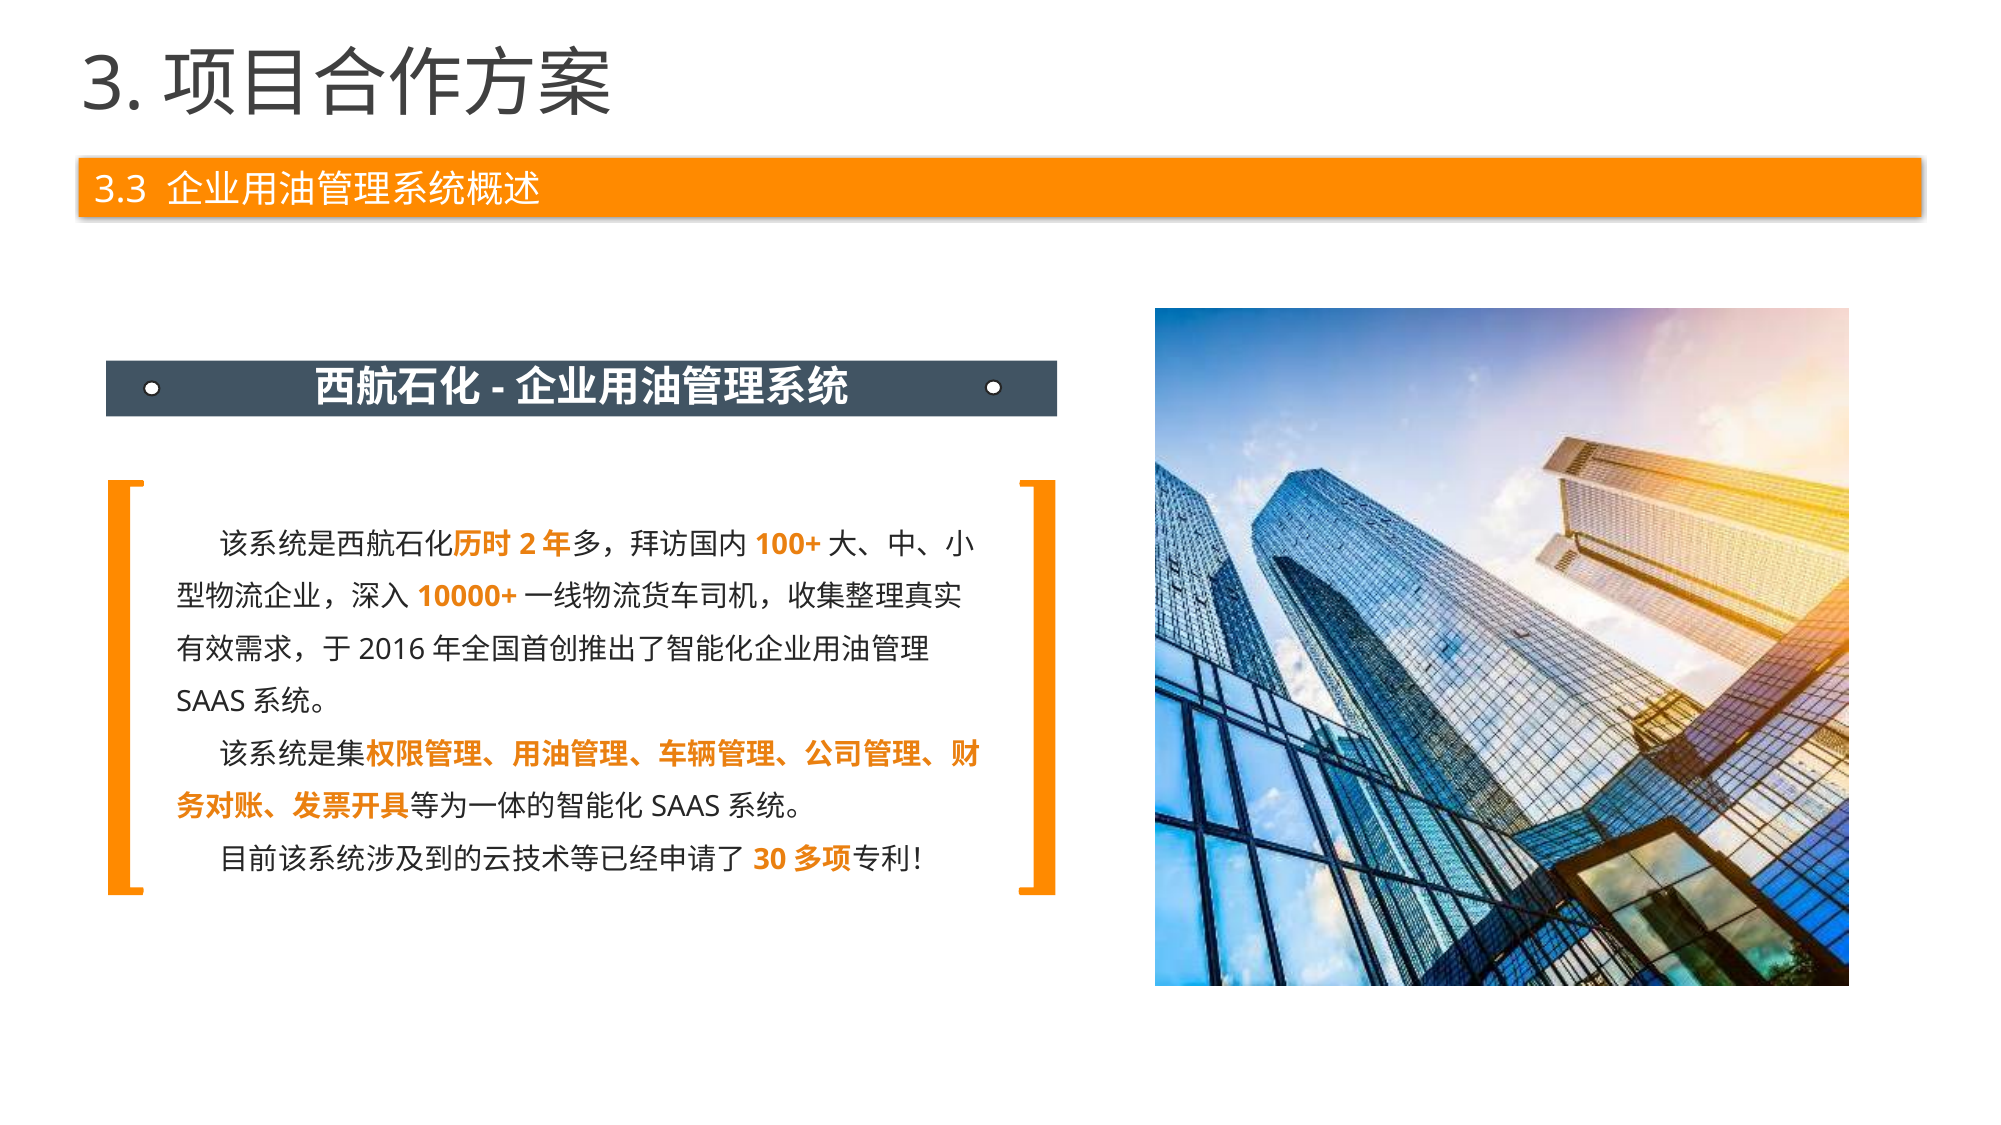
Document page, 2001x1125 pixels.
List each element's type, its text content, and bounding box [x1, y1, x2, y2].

text_box 3.3 企业用油管理系统概述 [94, 164, 1849, 210]
text_box [78, 157, 1922, 218]
picture [1155, 308, 1849, 986]
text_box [105, 360, 1058, 896]
text_box 3.项目合作方案 [81, 51, 1922, 124]
